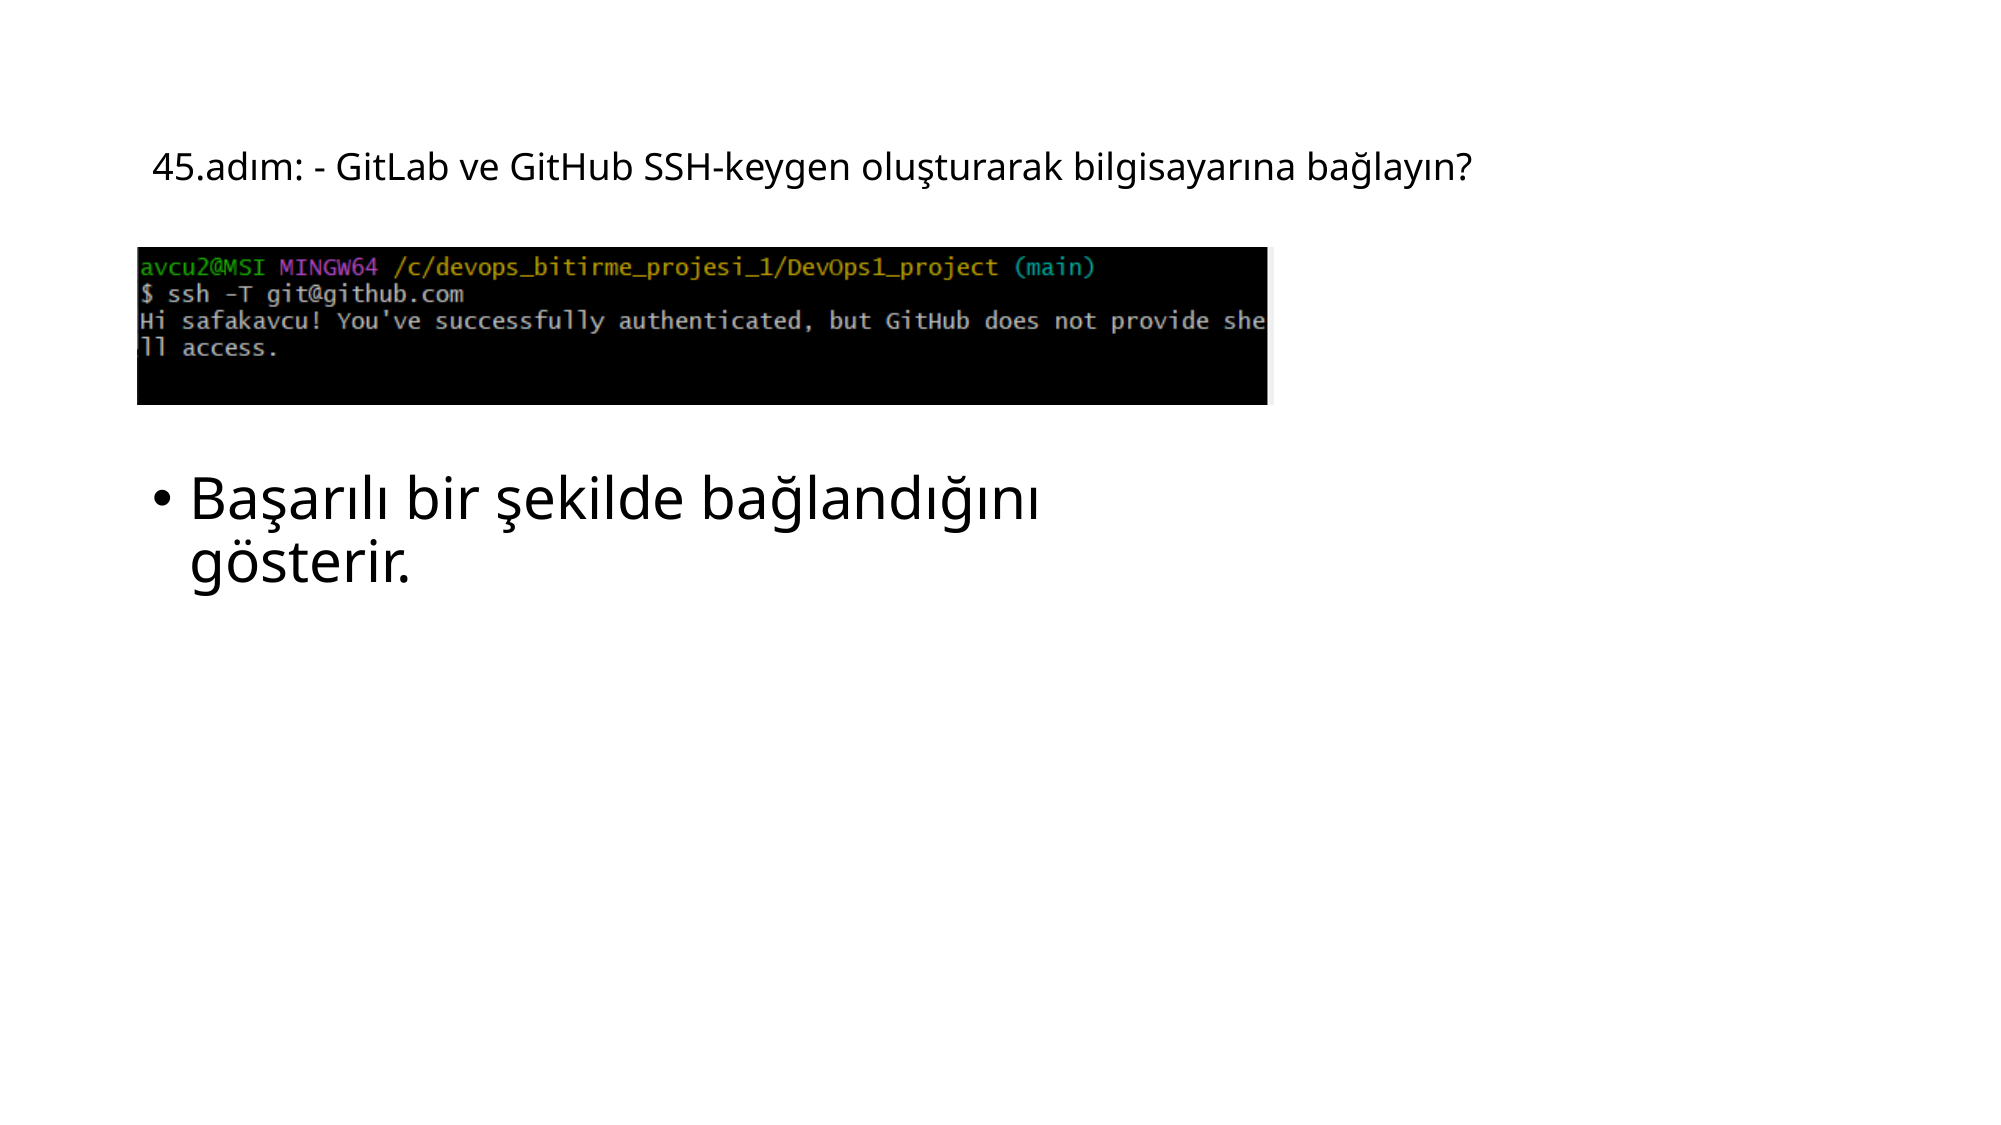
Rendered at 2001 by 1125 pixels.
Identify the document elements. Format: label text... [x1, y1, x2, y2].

picture [136, 247, 1274, 405]
title 45.adım: - GitLab ve GitHub SSH-keygen oluşturarak bilgisayarına bağlayın? [137, 59, 1863, 278]
list Başarılı bir şekilde bağlandığını gösterir. [137, 461, 1292, 980]
